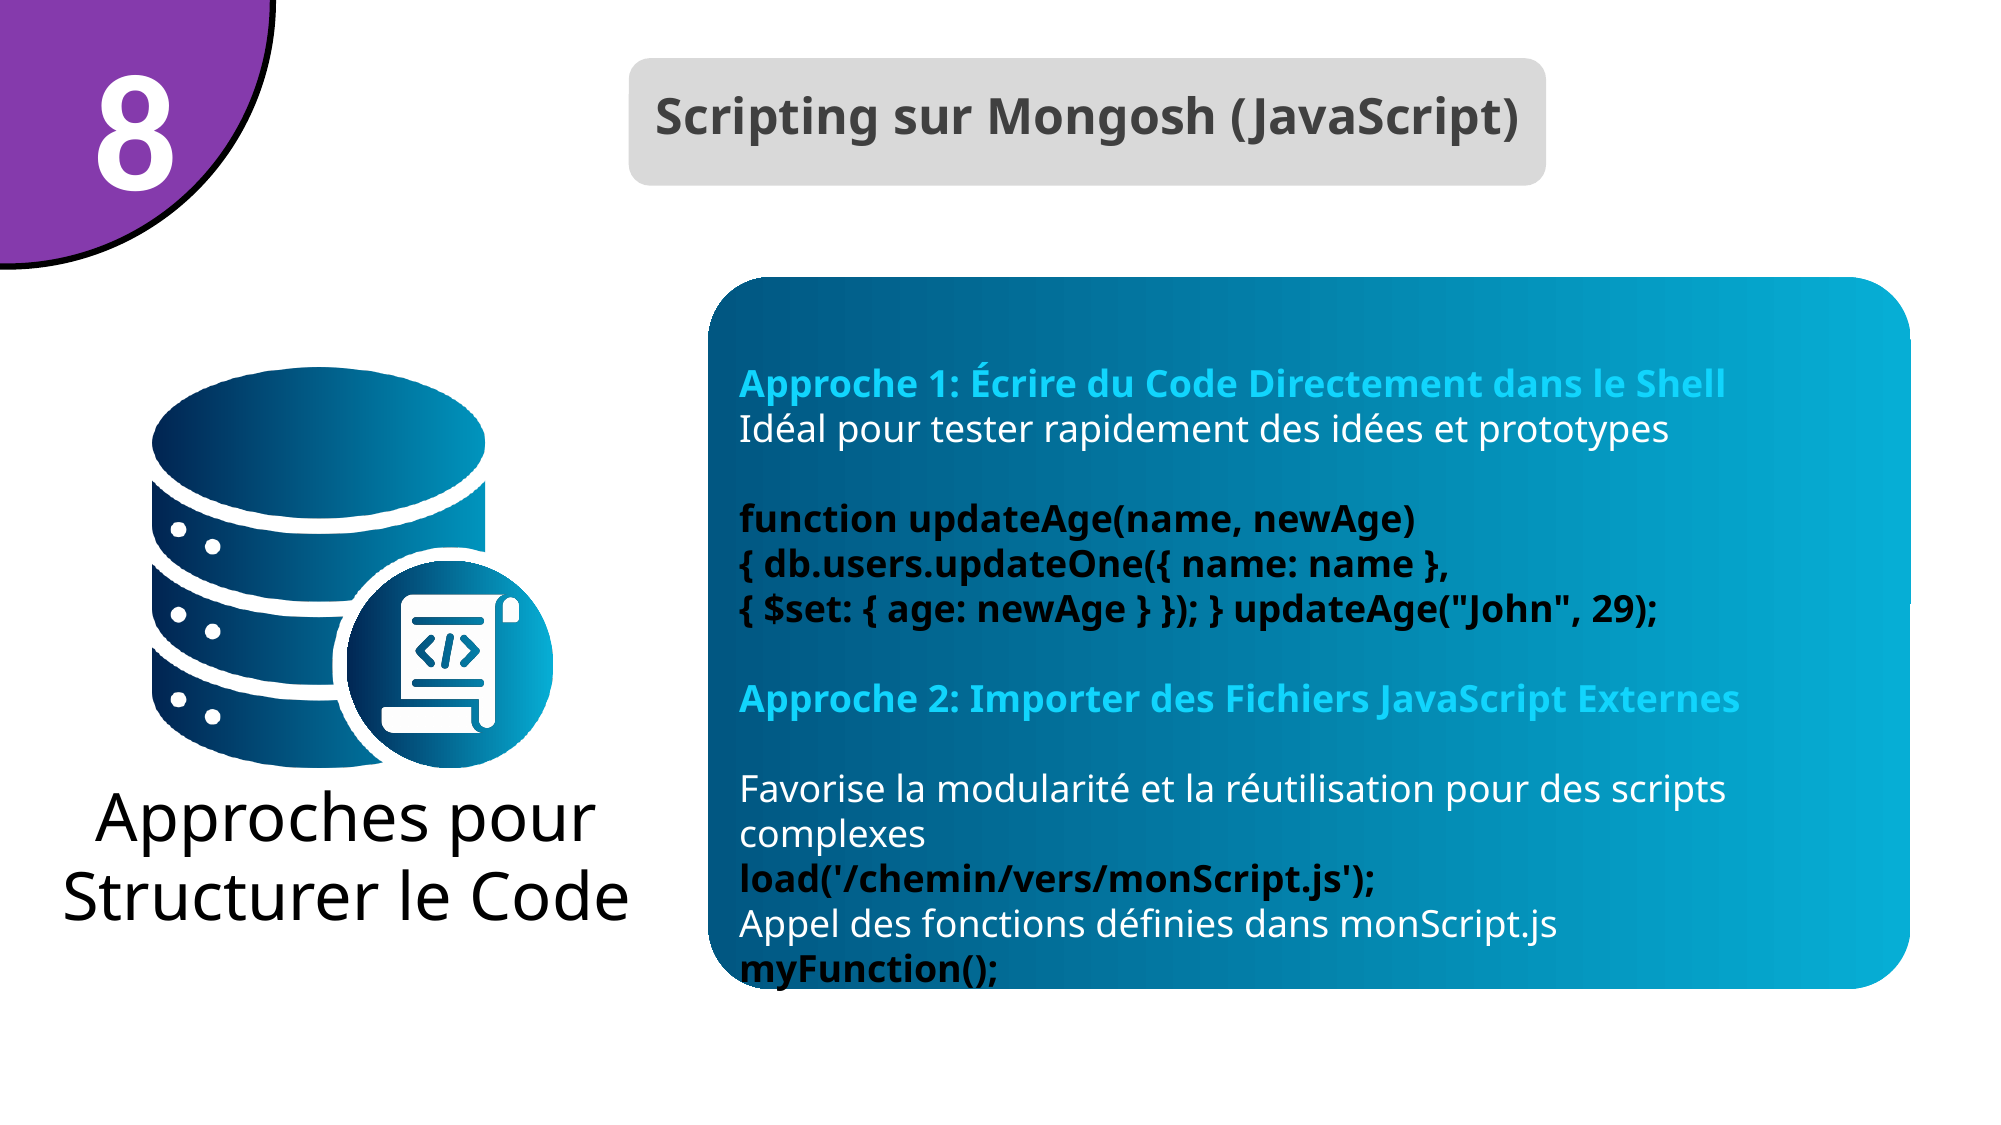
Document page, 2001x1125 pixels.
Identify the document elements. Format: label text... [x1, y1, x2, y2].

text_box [0, 0, 287, 267]
text_box Approches pour Structurer le Code [0, 766, 697, 942]
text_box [628, 58, 1547, 186]
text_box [708, 277, 1923, 989]
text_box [151, 367, 554, 768]
